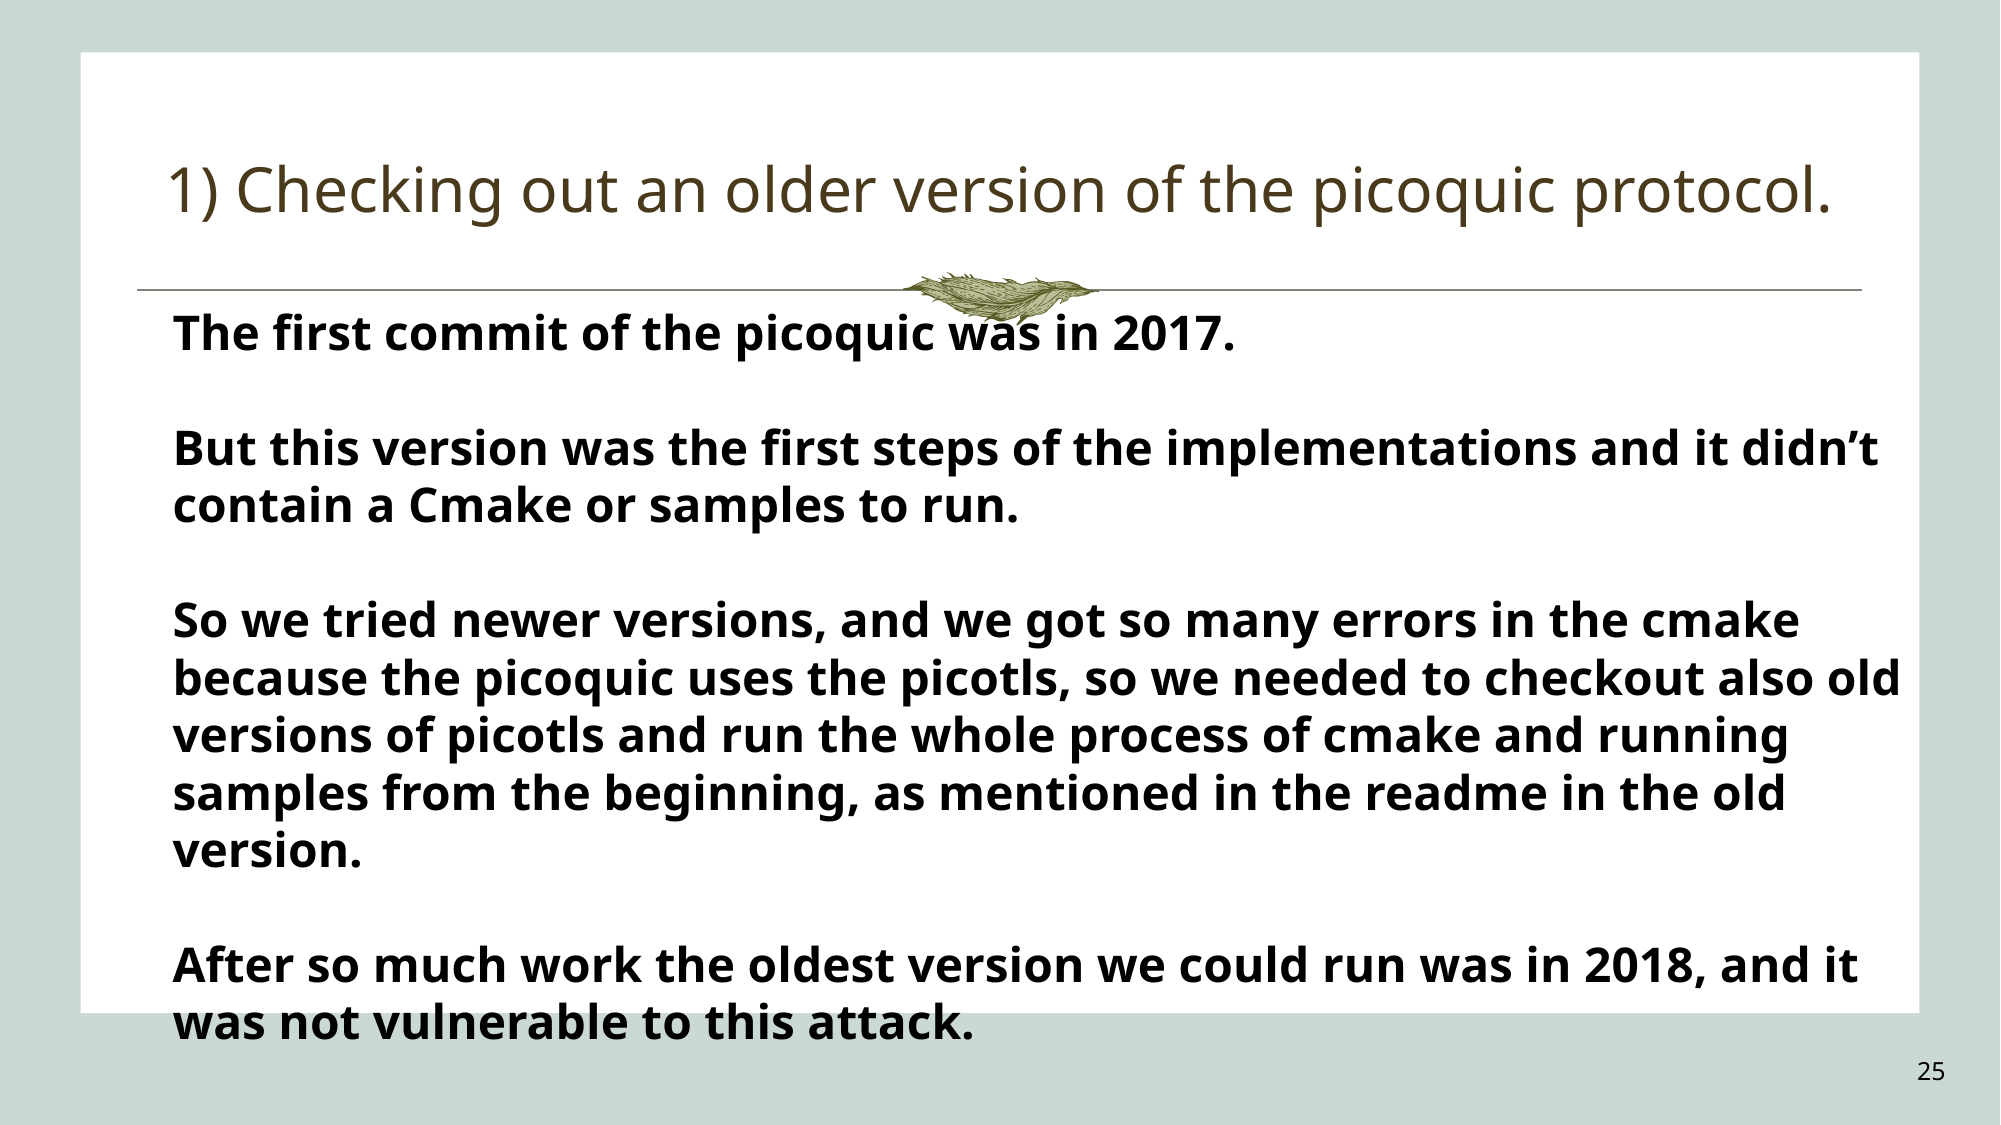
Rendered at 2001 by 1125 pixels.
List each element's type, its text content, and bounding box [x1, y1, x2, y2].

text_box The first commit of the picoquic was in 2017. But this version was the first steps of the implementations and it didn’t contain a Cmake or samples to run. So we tried newer versions, and we got so many errors in the cmake because the picoquic uses the picotls, so we needed to checkout also old versions of picotls and run the whole process of cmake and running samples from the beginning, as mentioned in the readme in the old version. After so much work the oldest version we could run was in 2018, and it was not vulnerable to this attack. [157, 295, 1947, 1057]
slide_number 25 [1510, 1042, 1961, 1103]
title 1) Checking out an older version of the picoquic protocol. [137, 120, 1863, 339]
